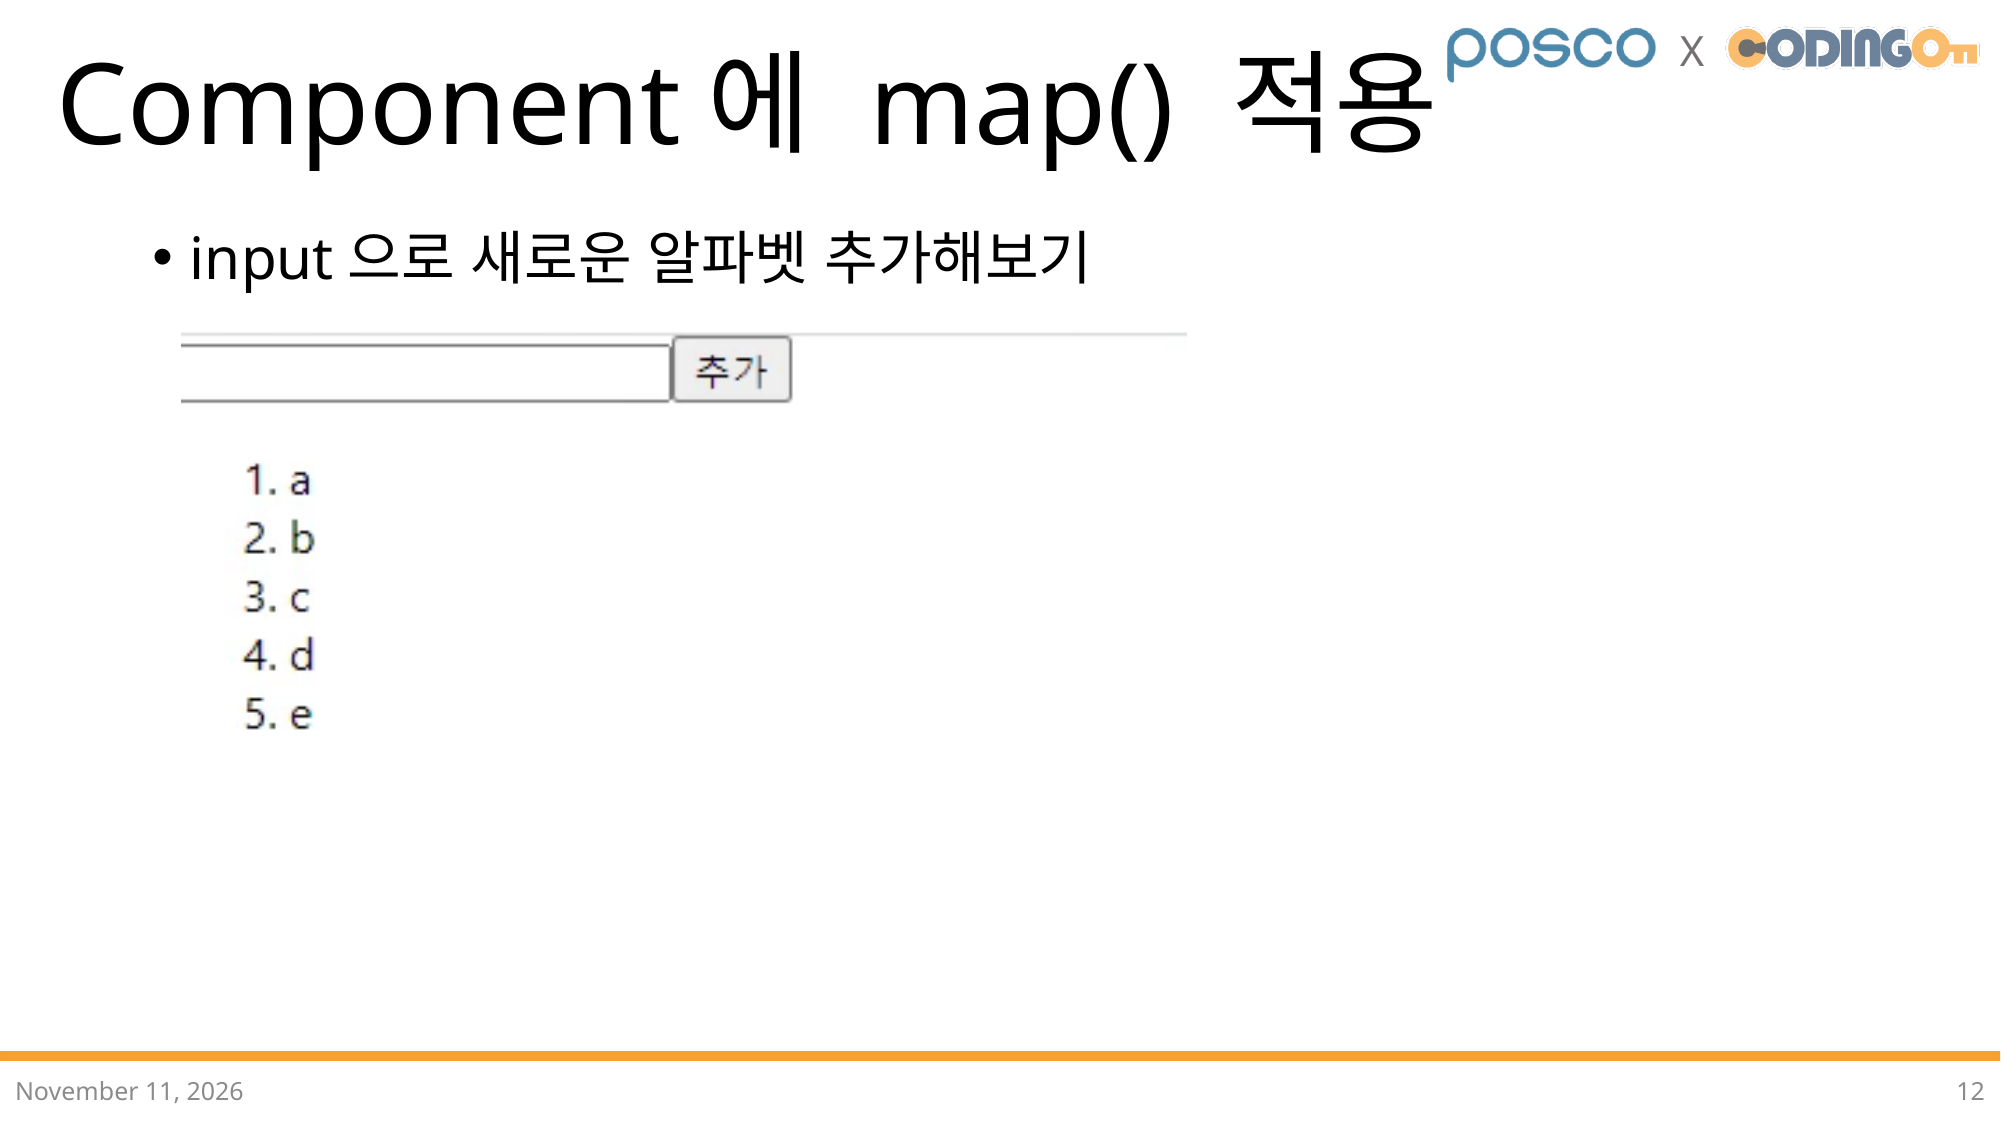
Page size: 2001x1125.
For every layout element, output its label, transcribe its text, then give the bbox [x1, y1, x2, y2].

list input으로 새로운 알파벳 추가해보기 [137, 199, 1863, 932]
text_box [180, 330, 1188, 909]
slide_number 2022년 12월 [0, 1062, 450, 1123]
title Component에 map() 적용 [41, 0, 1767, 218]
slide_number 12 [1550, 1062, 2000, 1123]
